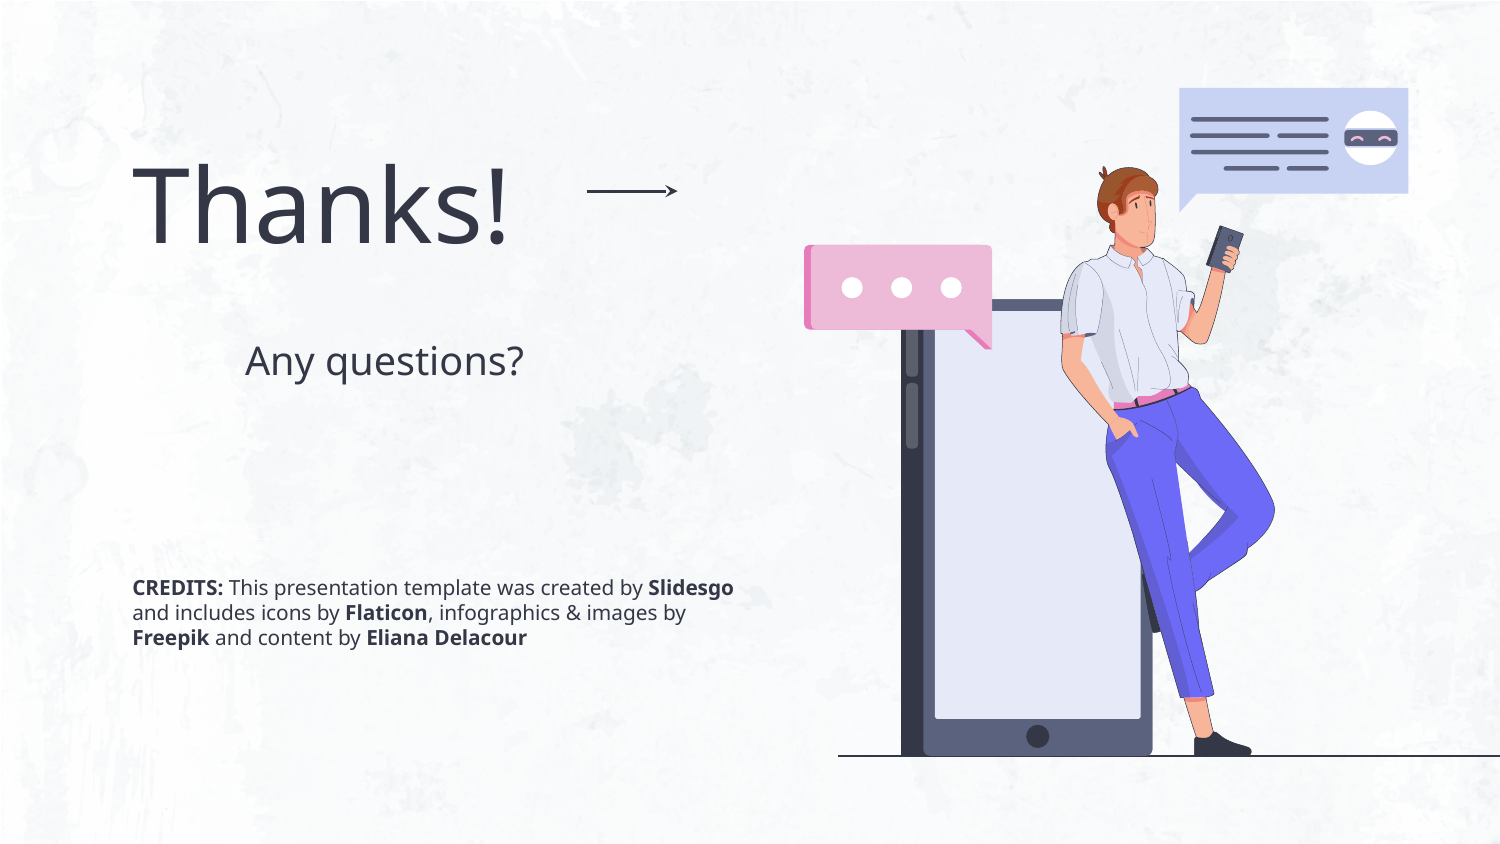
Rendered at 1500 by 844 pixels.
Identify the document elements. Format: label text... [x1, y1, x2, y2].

subtitle Any questions? [229, 313, 587, 414]
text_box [803, 87, 1409, 757]
picture [2, 2, 1500, 844]
title Thanks! [117, 105, 750, 279]
